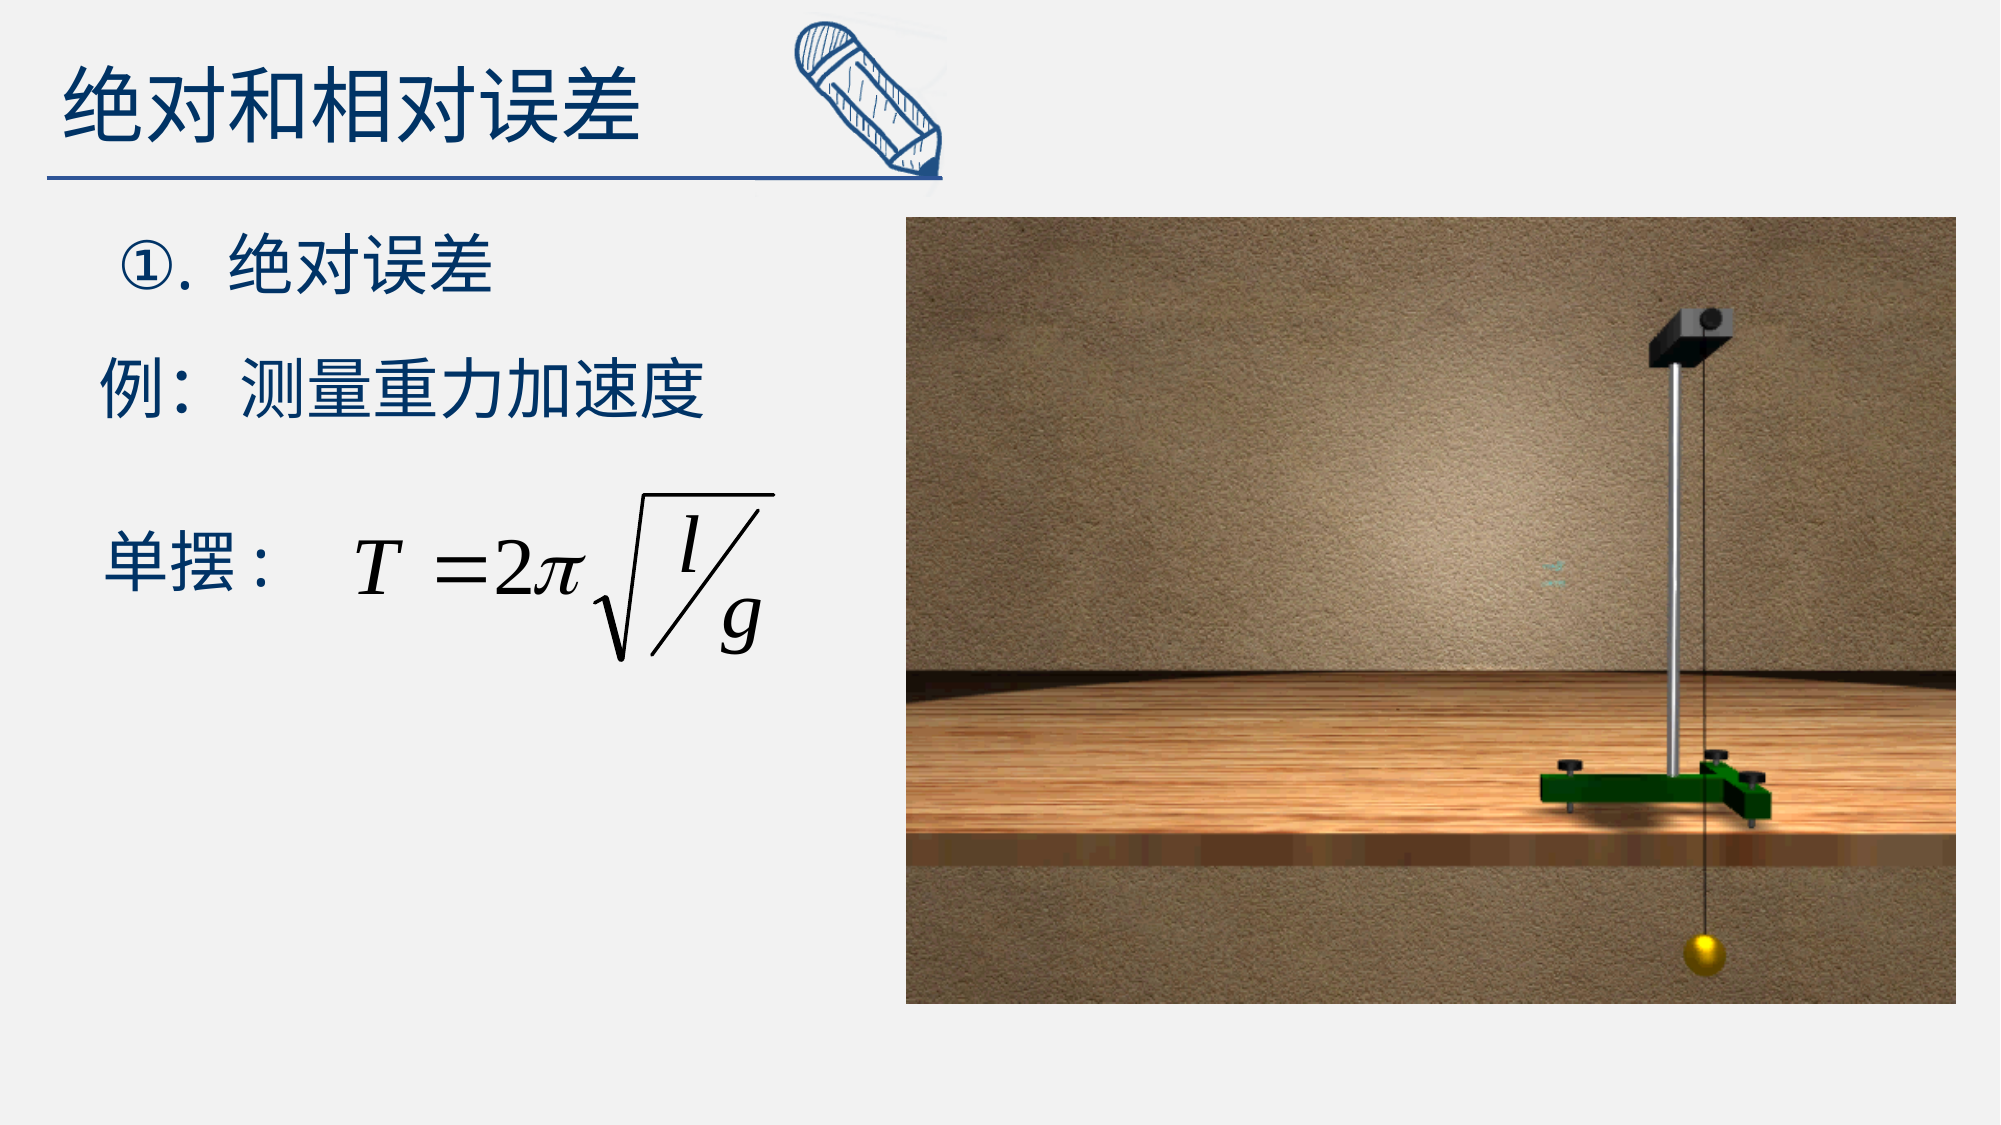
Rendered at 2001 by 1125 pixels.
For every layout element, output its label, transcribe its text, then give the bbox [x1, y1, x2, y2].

text_box 例： [83, 338, 247, 434]
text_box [905, 216, 1956, 1005]
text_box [46, 12, 947, 197]
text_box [344, 478, 795, 677]
text_box ①. 绝对误差 [102, 215, 590, 310]
text_box 单摆: [87, 512, 344, 608]
text_box 测量重力加速度 [224, 339, 850, 435]
